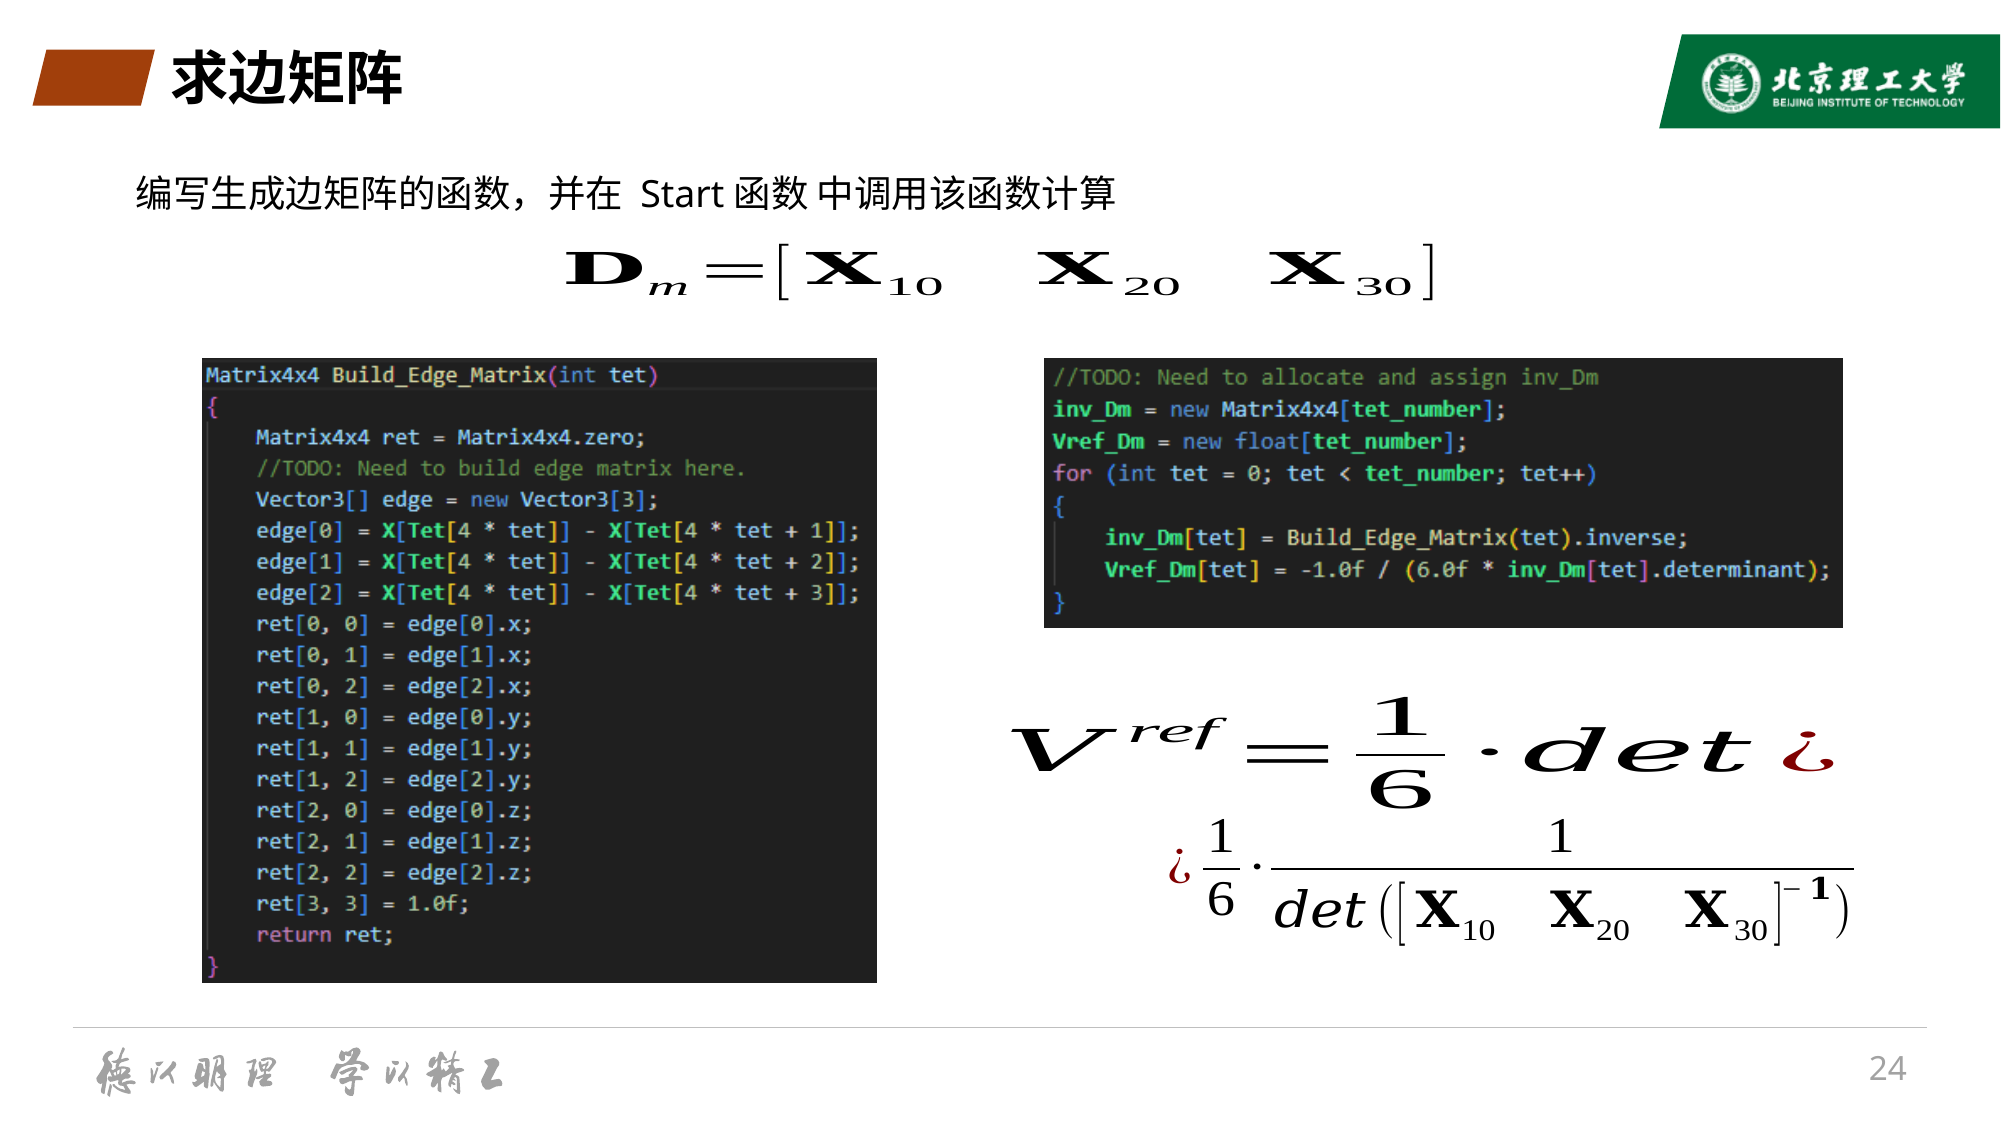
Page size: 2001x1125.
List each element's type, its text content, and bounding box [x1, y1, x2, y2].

picture [201, 358, 877, 983]
picture [1044, 358, 1843, 628]
picture [1685, 39, 1985, 124]
title 求边矩阵 [155, 41, 729, 120]
